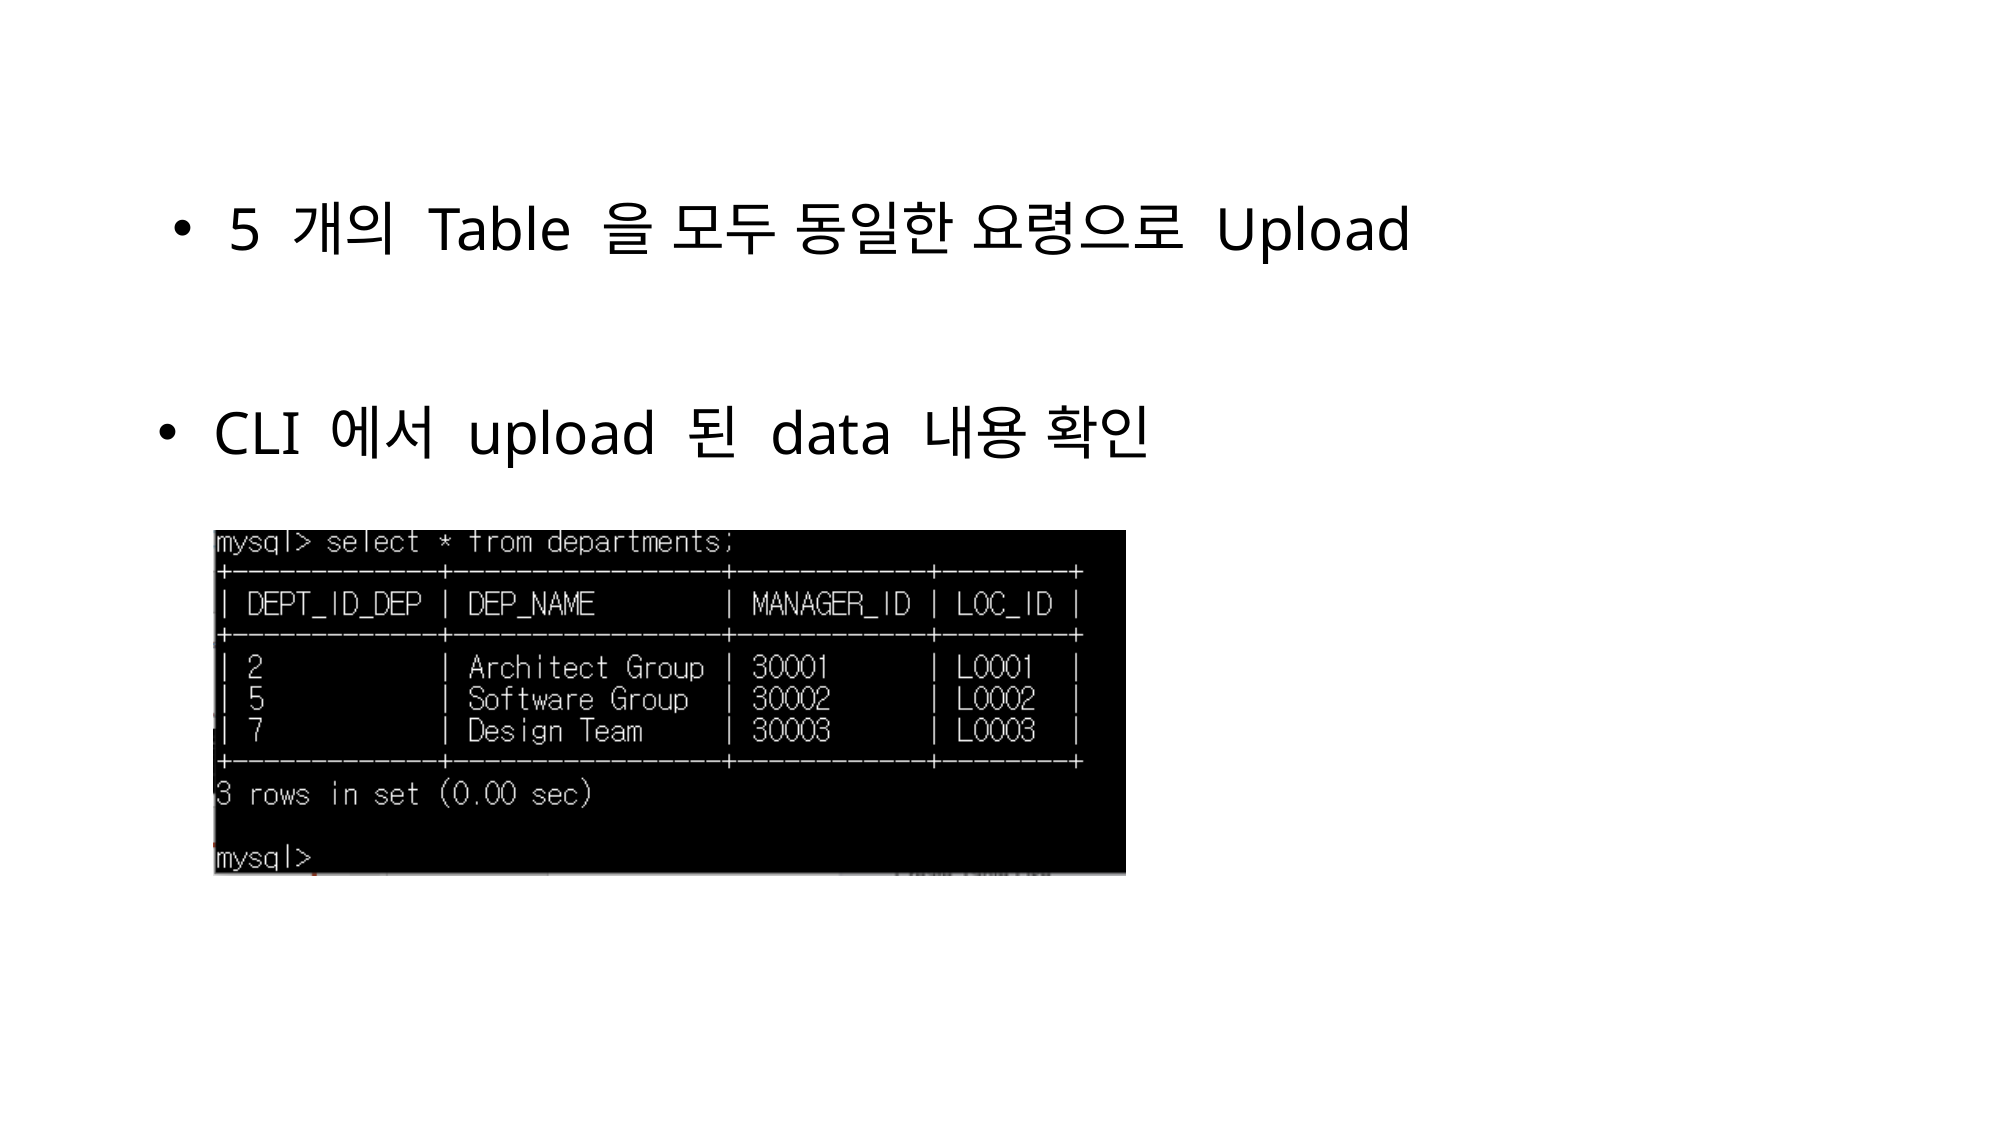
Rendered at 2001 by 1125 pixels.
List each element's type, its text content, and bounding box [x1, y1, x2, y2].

text_box CLI 에서 upload 된 data 내용 확인 [142, 389, 1168, 474]
text_box 5 개의 Table 을 모두 동일한 요령으로 Upload [157, 185, 1428, 270]
picture [213, 530, 1126, 876]
